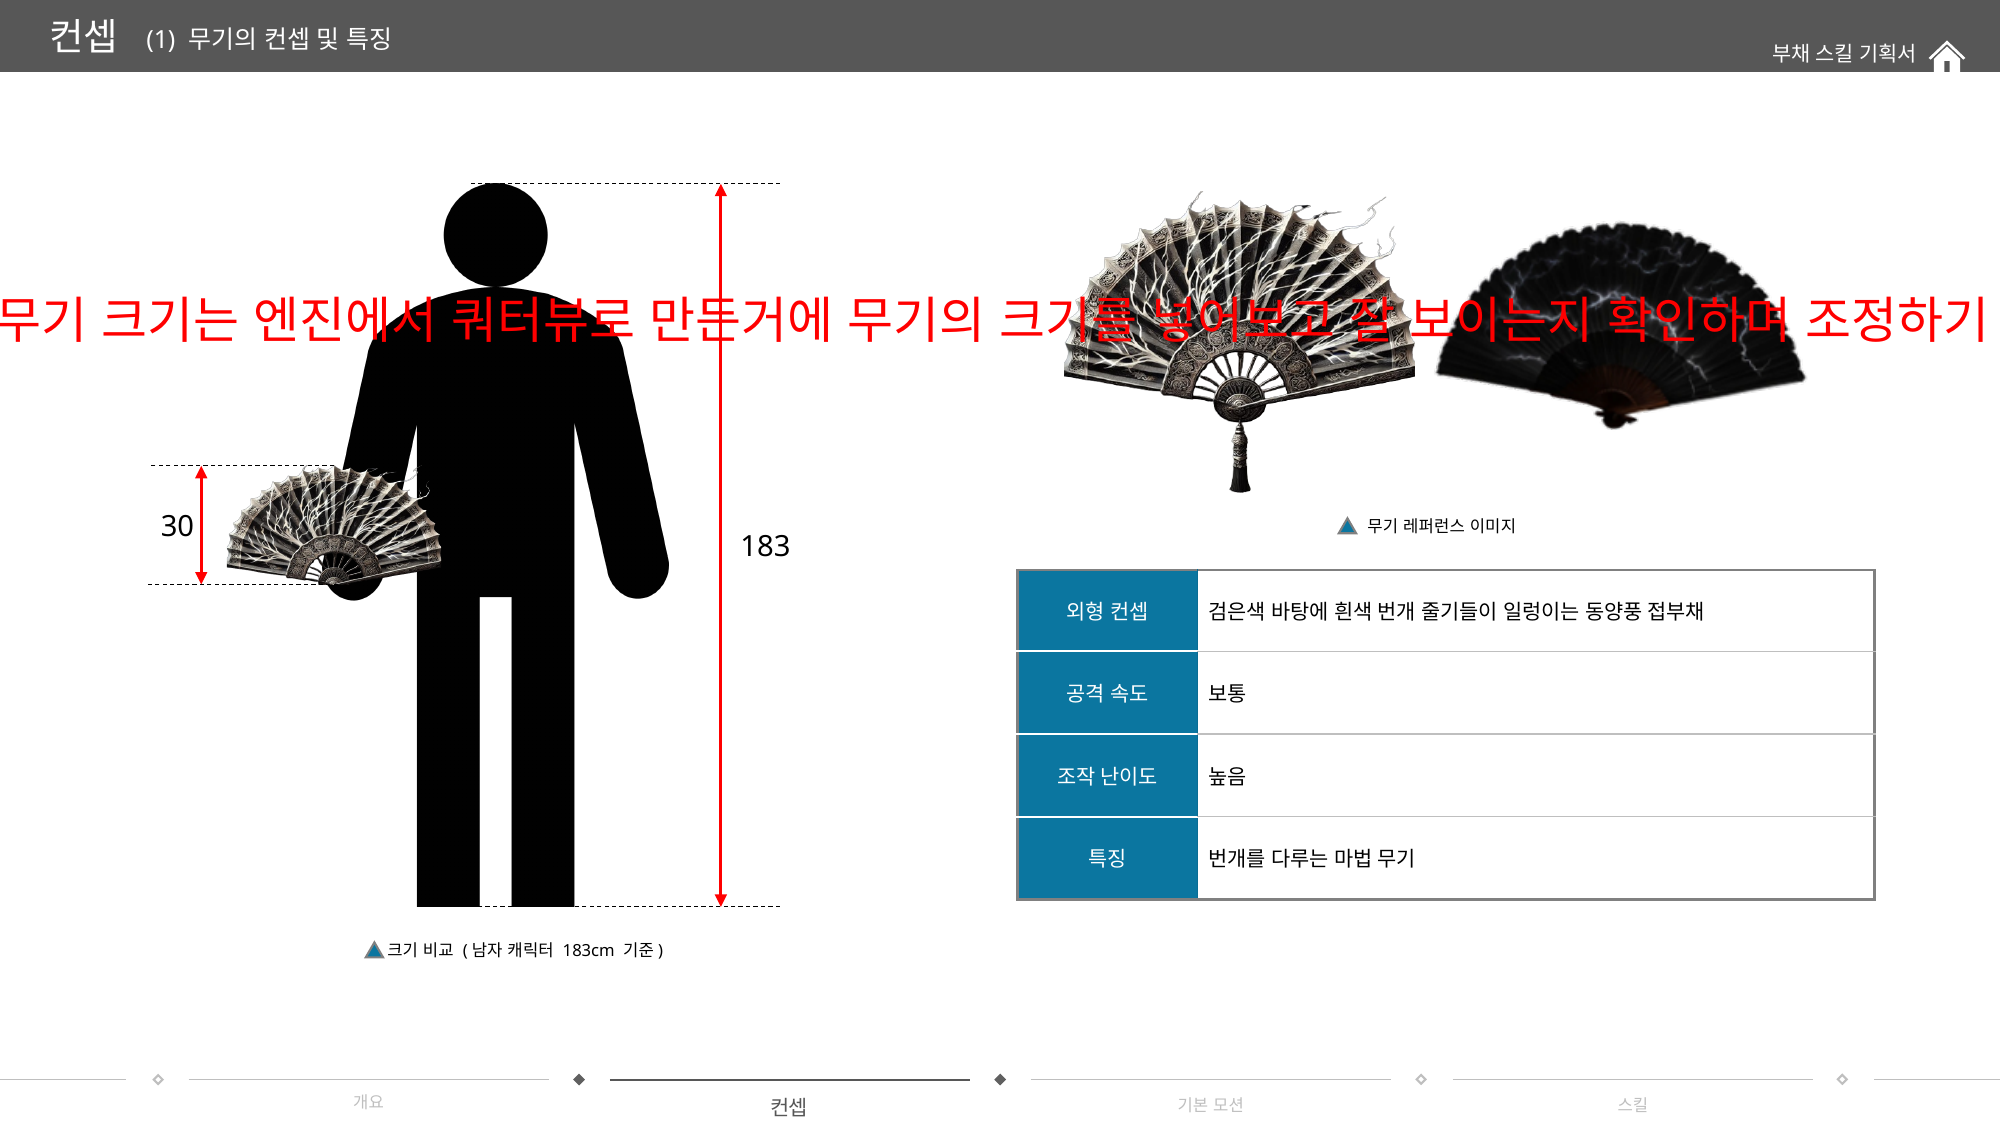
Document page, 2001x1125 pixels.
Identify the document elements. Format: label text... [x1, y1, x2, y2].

table_cell 조작 난이도 [1019, 735, 1197, 816]
table_cell 특징 [1019, 818, 1197, 898]
table_cell 공격 속도 [1019, 652, 1197, 733]
table_cell 높음 [1198, 735, 1873, 816]
text_box 부채 스킬 기획서 [1757, 39, 1928, 66]
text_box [1063, 183, 1816, 501]
text_box 무기 크기는 엔진에서 쿼터뷰로 만든거에 무기의 크기를 넣어보고 잘 보이는지 확인하며 조정하기. [1816, 281, 2000, 356]
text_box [142, 183, 811, 969]
table_header 외형 컨셉 [1019, 571, 1197, 650]
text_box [0, 1074, 2000, 1125]
text_box (1) 무기의 컨셉 및 특징 [131, 16, 571, 62]
table_header 검은색 바탕에 흰색 번개 줄기들이 일렁이는 동양풍 접부채 [1198, 571, 1873, 651]
table_cell 보통 [1198, 652, 1873, 733]
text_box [1338, 507, 1528, 544]
text_box 컨셉 [34, 5, 300, 66]
table_cell 번개를 다루는 마법 무기 [1198, 817, 1873, 898]
text_box [0, 0, 2000, 73]
text_box 무기 크기는 엔진에서 쿼터뷰로 만든거에 무기의 크기를 넣어보고 잘 보이는지 확인하며 조정하기. [811, 281, 1063, 356]
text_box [1928, 39, 1966, 73]
text_box 무기 크기는 엔진에서 쿼터뷰로 만든거에 무기의 크기를 넣어보고 잘 보이는지 확인하며 조정하기. [0, 281, 142, 356]
